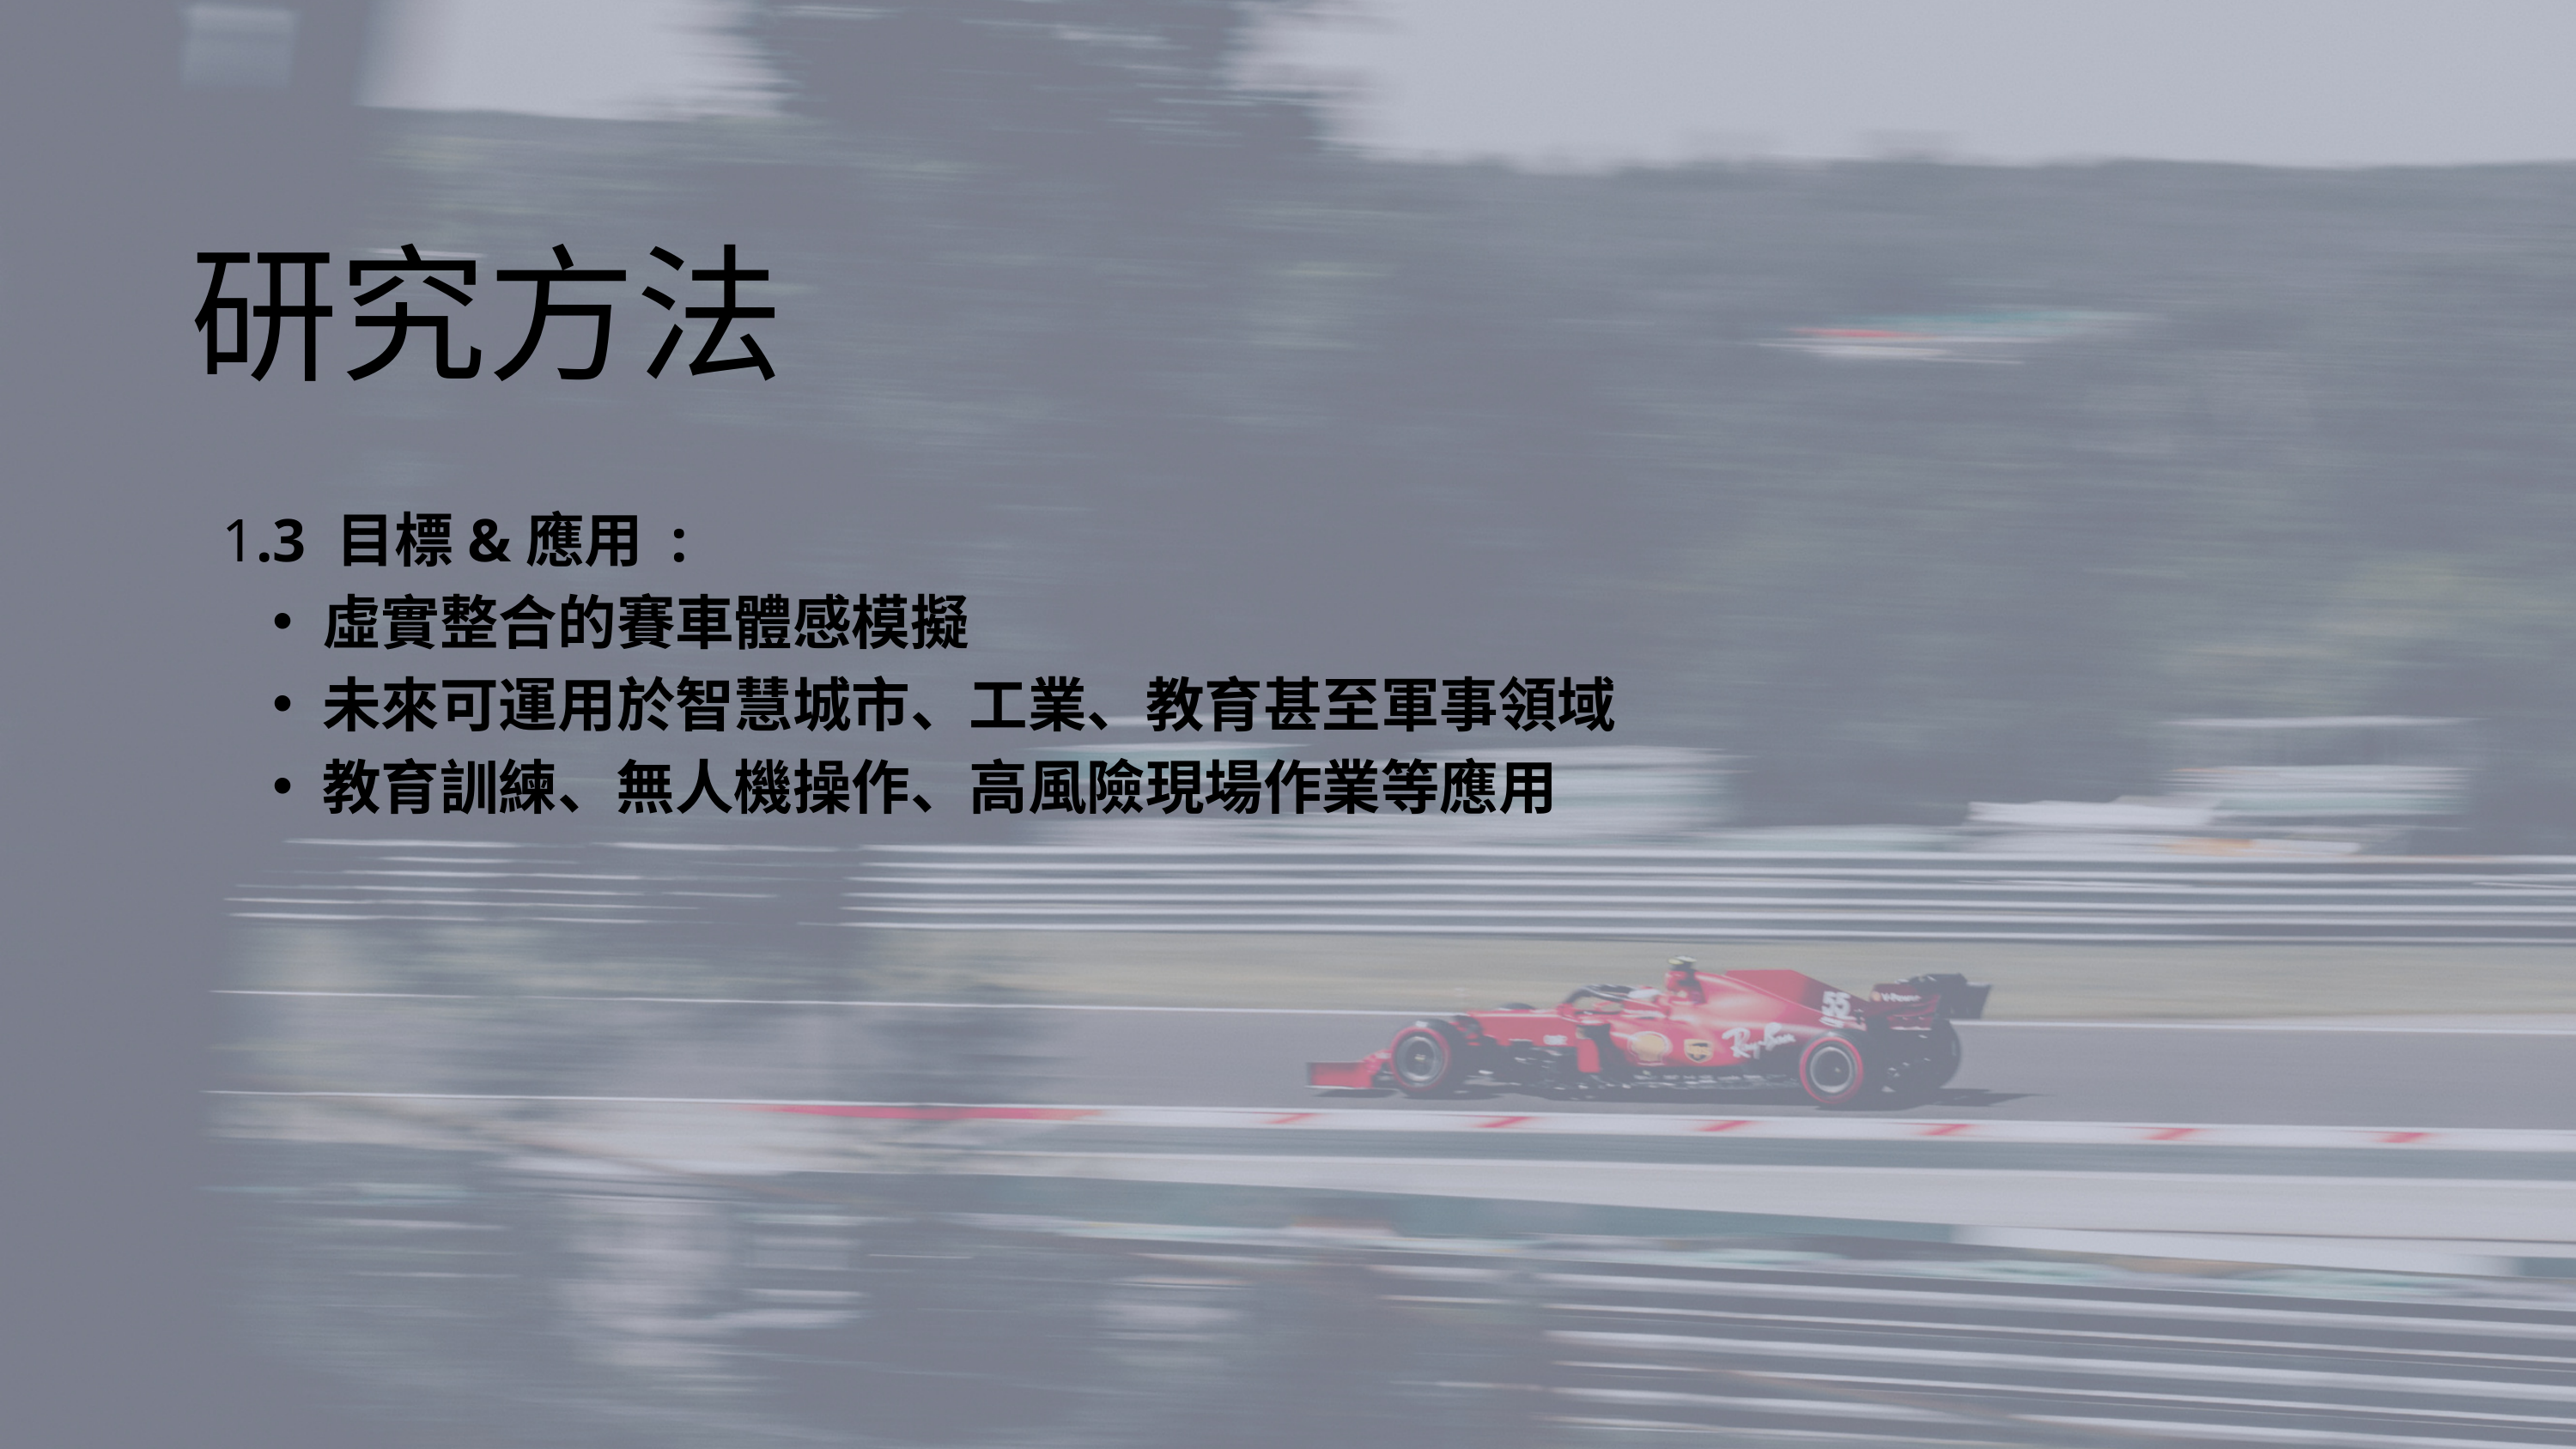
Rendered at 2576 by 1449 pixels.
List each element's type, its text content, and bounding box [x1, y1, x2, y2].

text_box [0, 0, 2576, 1449]
text_box 1.3 目標&應用 : 虛實整合的賽車體感模擬 未來可運用於智慧城市、工業、教育甚至軍事領域 教育訓練、無人機操作、高風險現場作業等應用 [222, 491, 2160, 1449]
text_box 研究方法 [0, 292, 998, 399]
